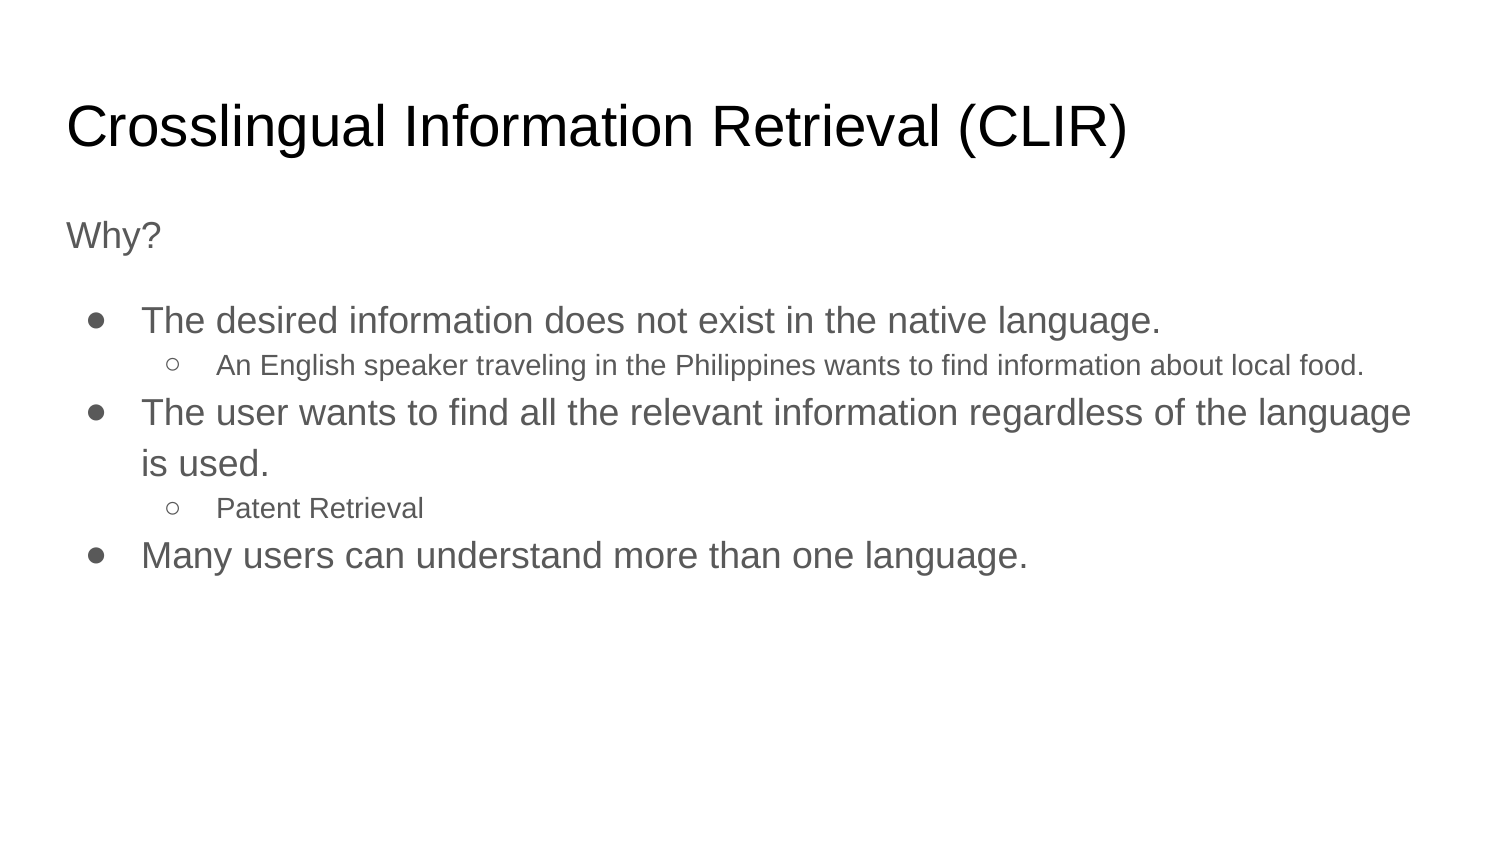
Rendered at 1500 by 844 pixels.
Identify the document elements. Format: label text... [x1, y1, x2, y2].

title Crosslingual Information Retrieval (CLIR) [51, 72, 1449, 167]
list Why? The desired information does not exist in the native language. An English speaker traveling in the Philippines wants to find information about local food. The user wants to find all the relevant information regardless of the language is used. Patent Retrieval Many users can understand more than one language. [51, 189, 1449, 726]
